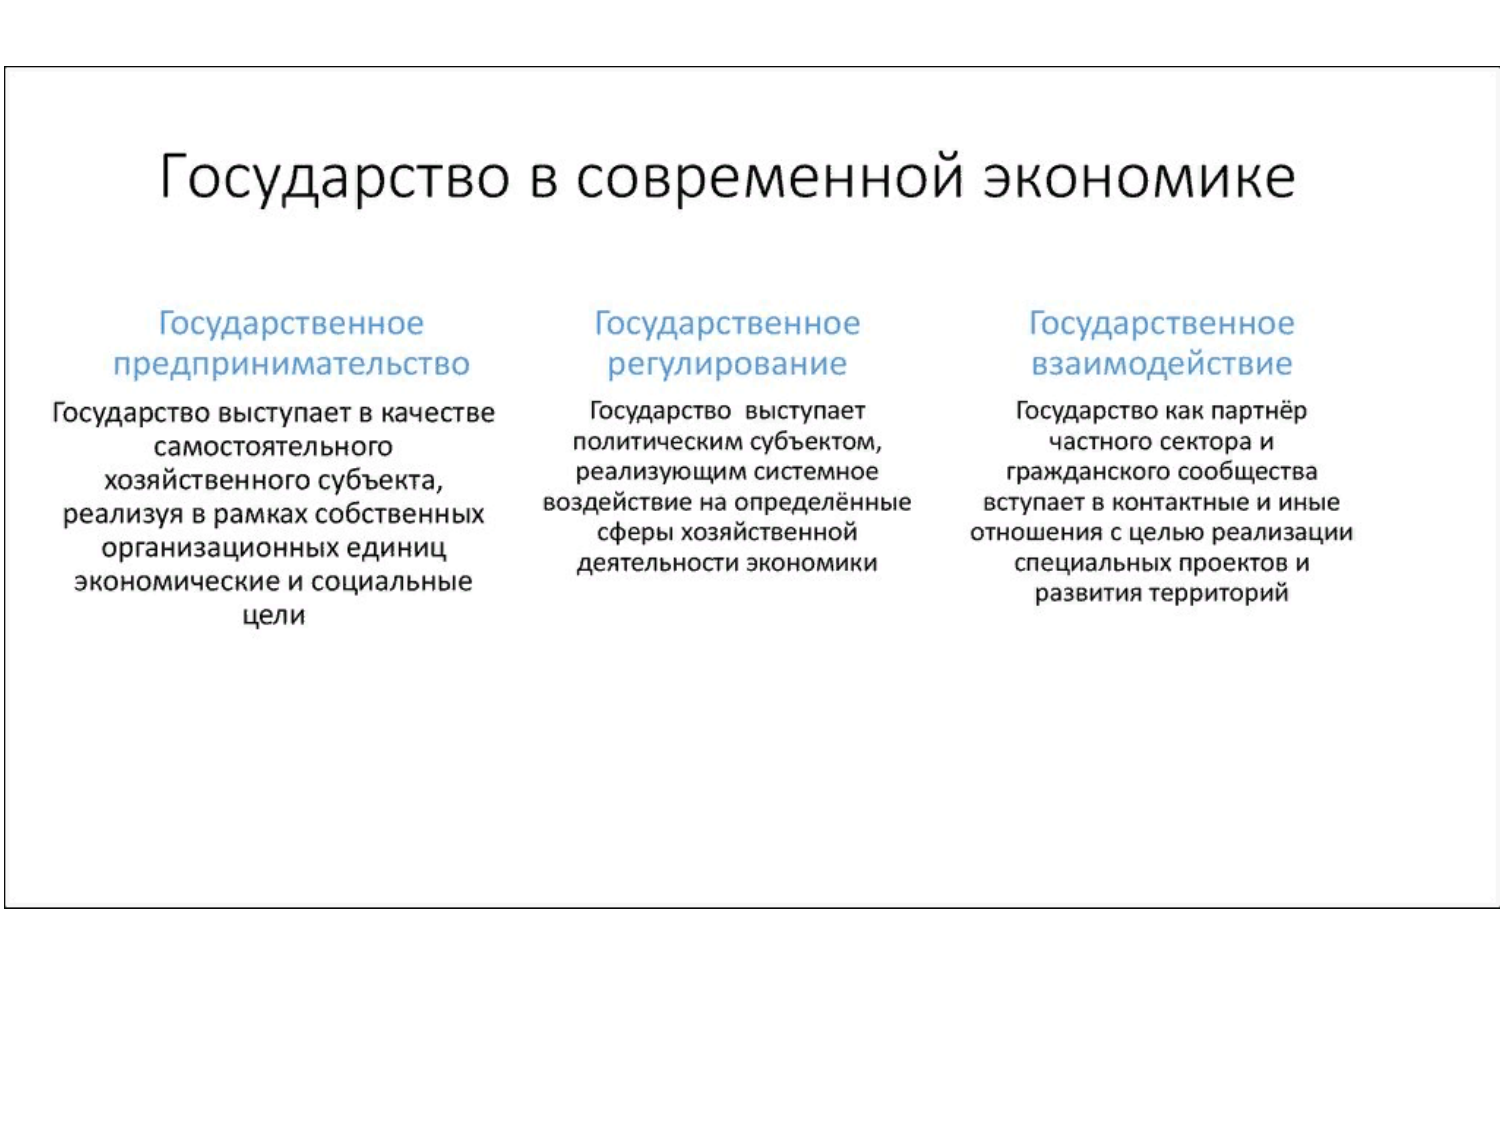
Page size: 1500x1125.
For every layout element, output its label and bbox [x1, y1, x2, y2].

list [3, 66, 1500, 910]
